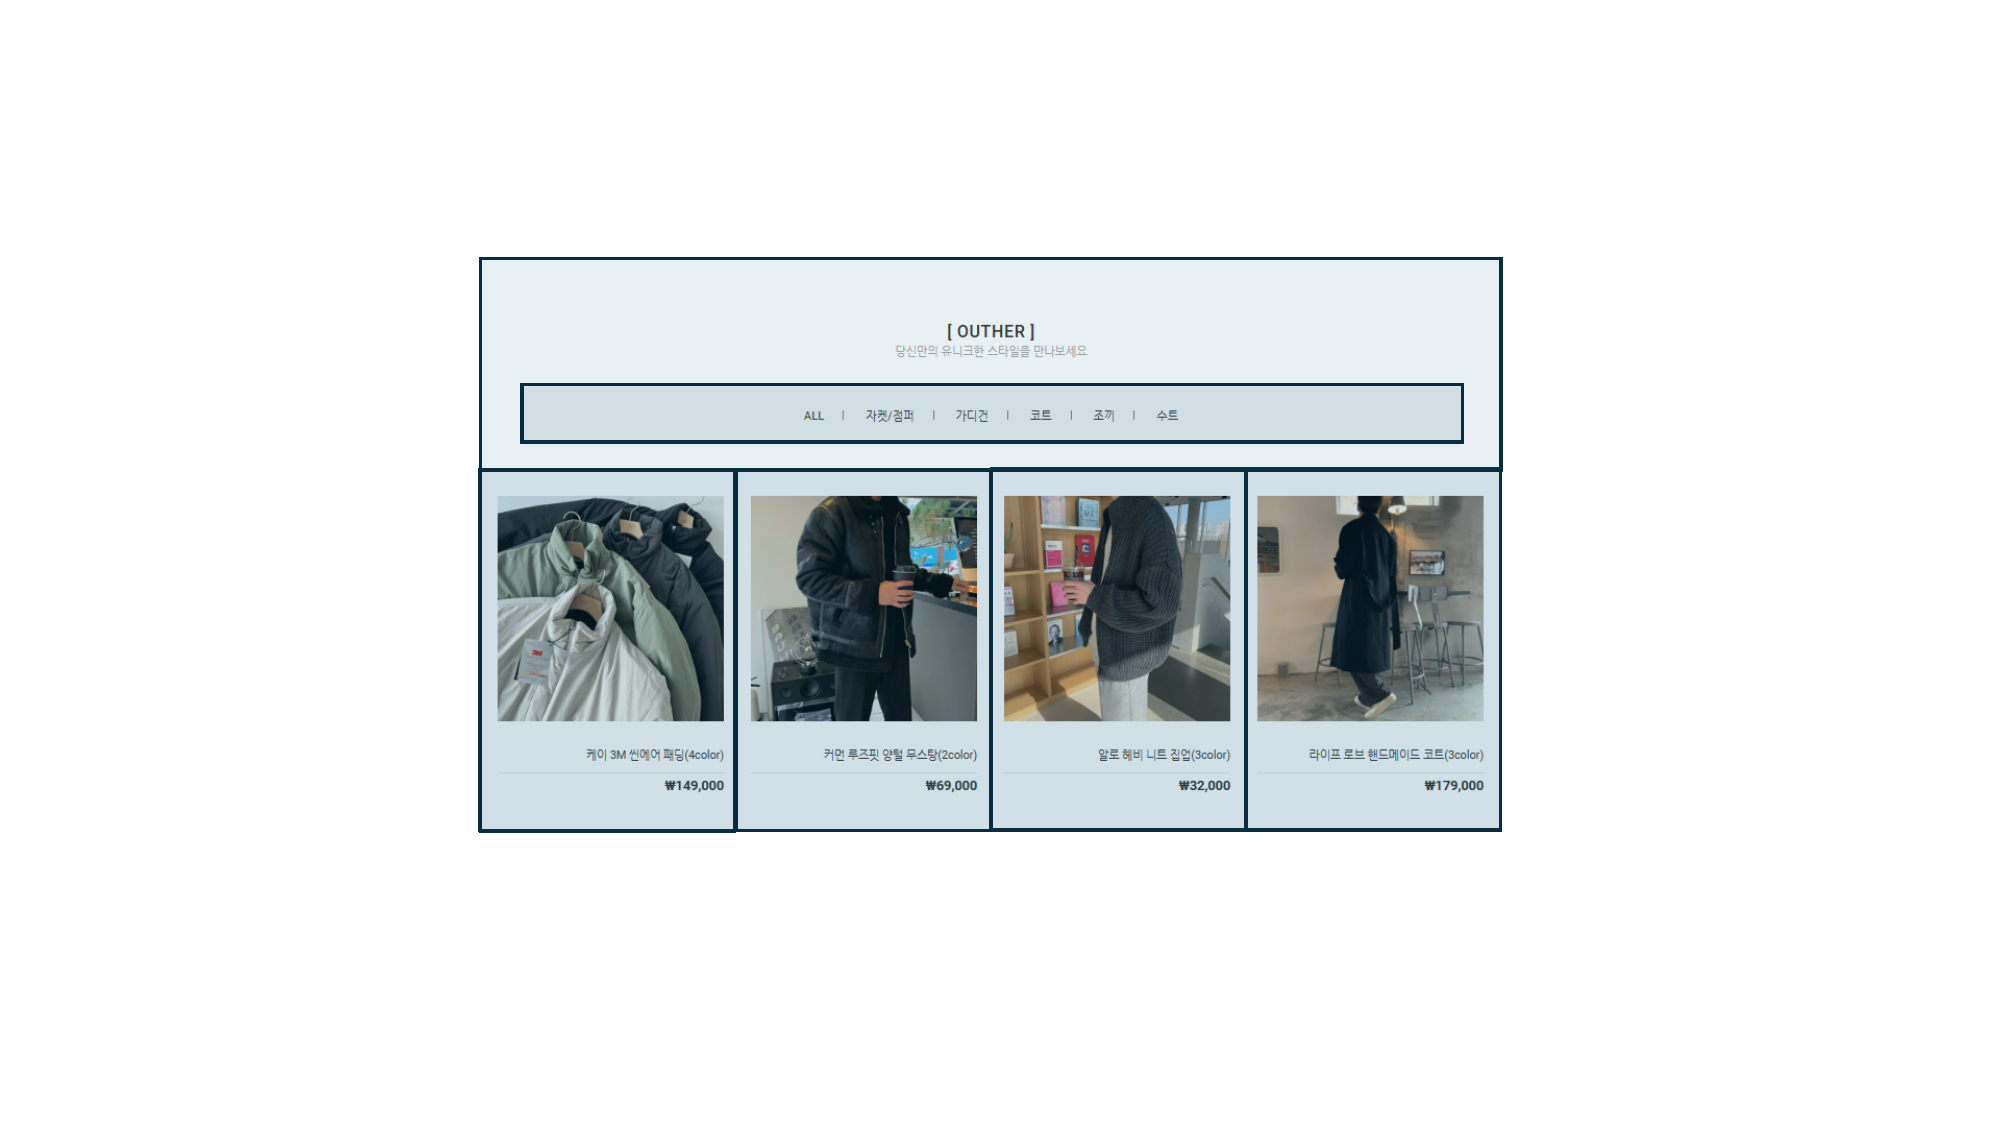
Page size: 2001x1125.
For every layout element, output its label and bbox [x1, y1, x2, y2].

picture [332, 231, 1637, 859]
